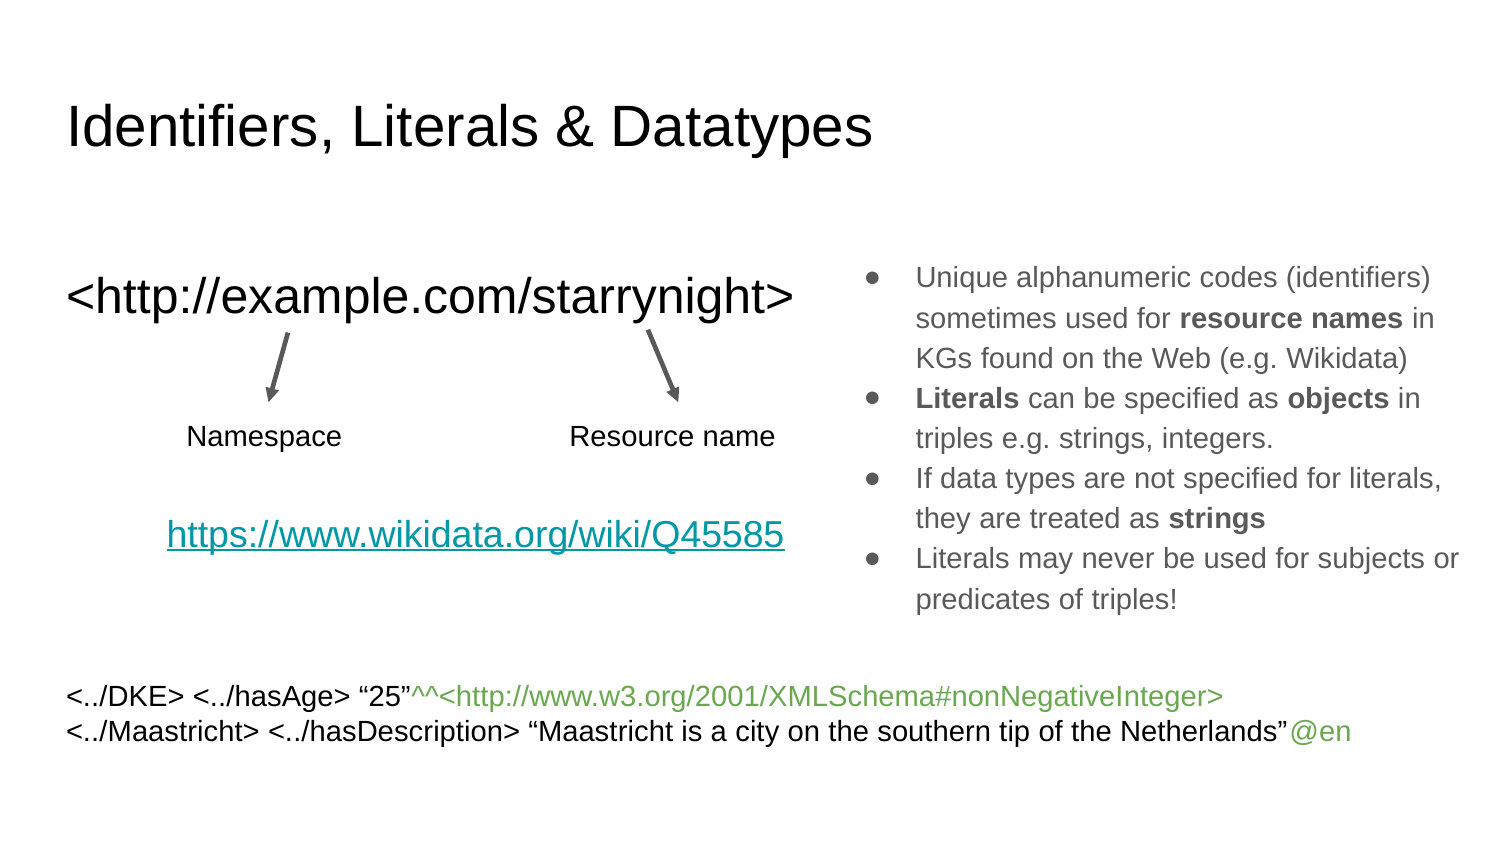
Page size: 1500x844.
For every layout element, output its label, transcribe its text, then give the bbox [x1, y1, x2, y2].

text_box https://www.wikidata.org/wiki/Q45585 [151, 494, 802, 561]
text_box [268, 332, 289, 403]
text_box Namespace [171, 402, 366, 469]
title Identifiers, Literals & Datatypes [51, 72, 1449, 167]
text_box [647, 329, 679, 403]
text_box Resource name [554, 402, 802, 469]
text_box <http://example.com/starrynight> [51, 248, 826, 354]
list Unique alphanumeric codes (identifiers) sometimes used for resource names in KGs found on the Web (e.g. Wikidata) Literals can be specified as objects in triples e.g. strings, integers. If data types are not specified for literals, they are treated as strings Literals may never be used for subjects or predicates of triples! [825, 238, 1479, 755]
text_box <../DKE> <../hasAge> “25”^^<http://www.w3.org/2001/XMLSchema#nonNegativeInteger> <../Maastricht> <../hasDescription> “Maastricht is a city on the southern tip of the Netherlands”@en [51, 661, 1369, 784]
